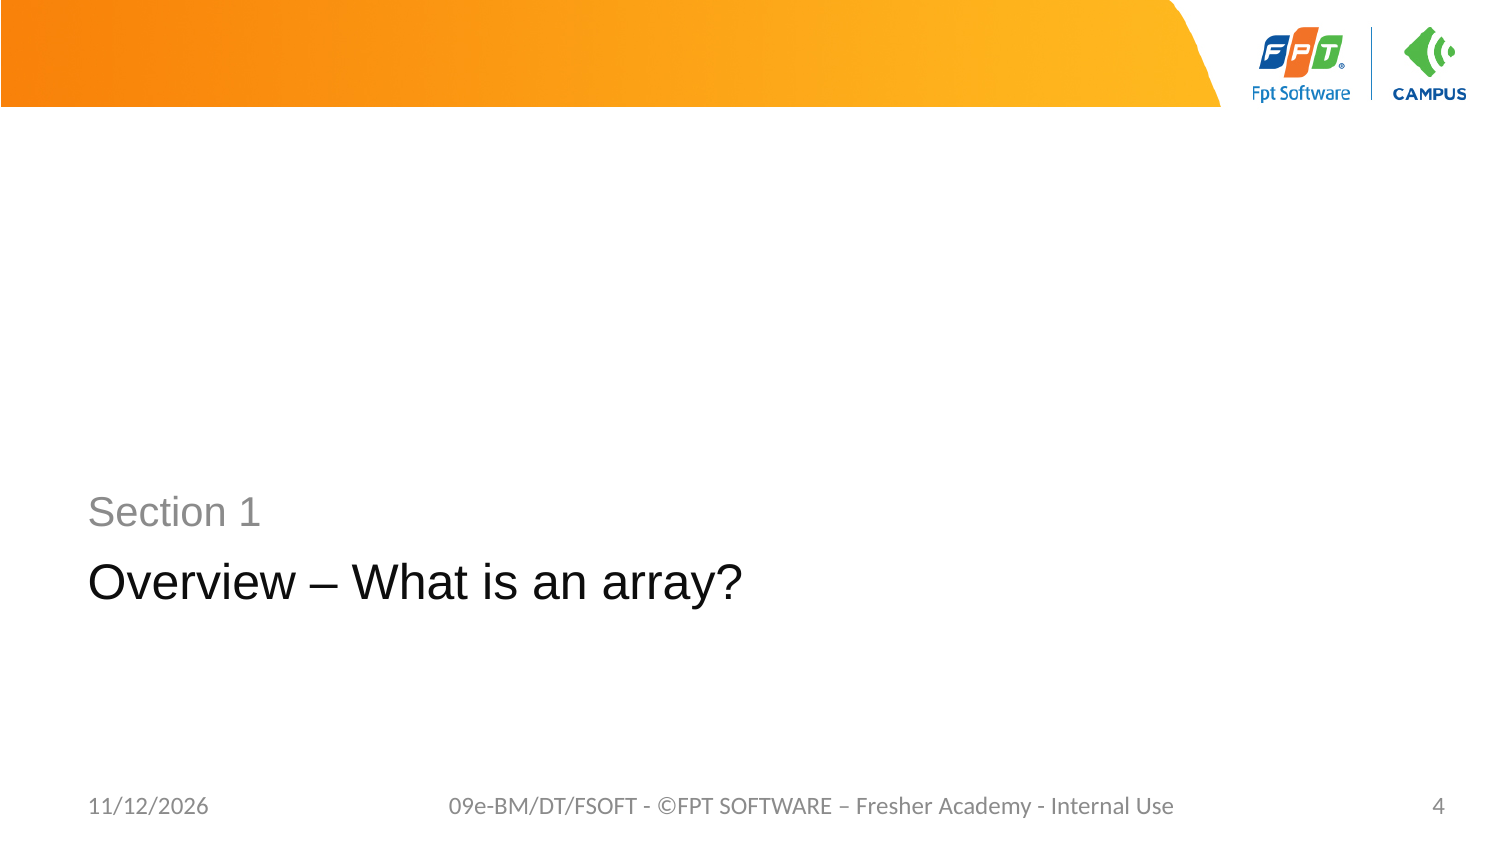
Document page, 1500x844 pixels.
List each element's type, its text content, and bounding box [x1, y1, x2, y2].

picture [1, 0, 1499, 844]
list Section 1 [72, 357, 1461, 543]
slide_number 4 [1350, 782, 1461, 827]
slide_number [72, 782, 270, 827]
footer 09e-BM/DT/FSOFT - ©FPT SOFTWARE – Fresher Academy - Internal Use [289, 782, 1335, 827]
title Overview – What is an array? [72, 543, 1461, 710]
